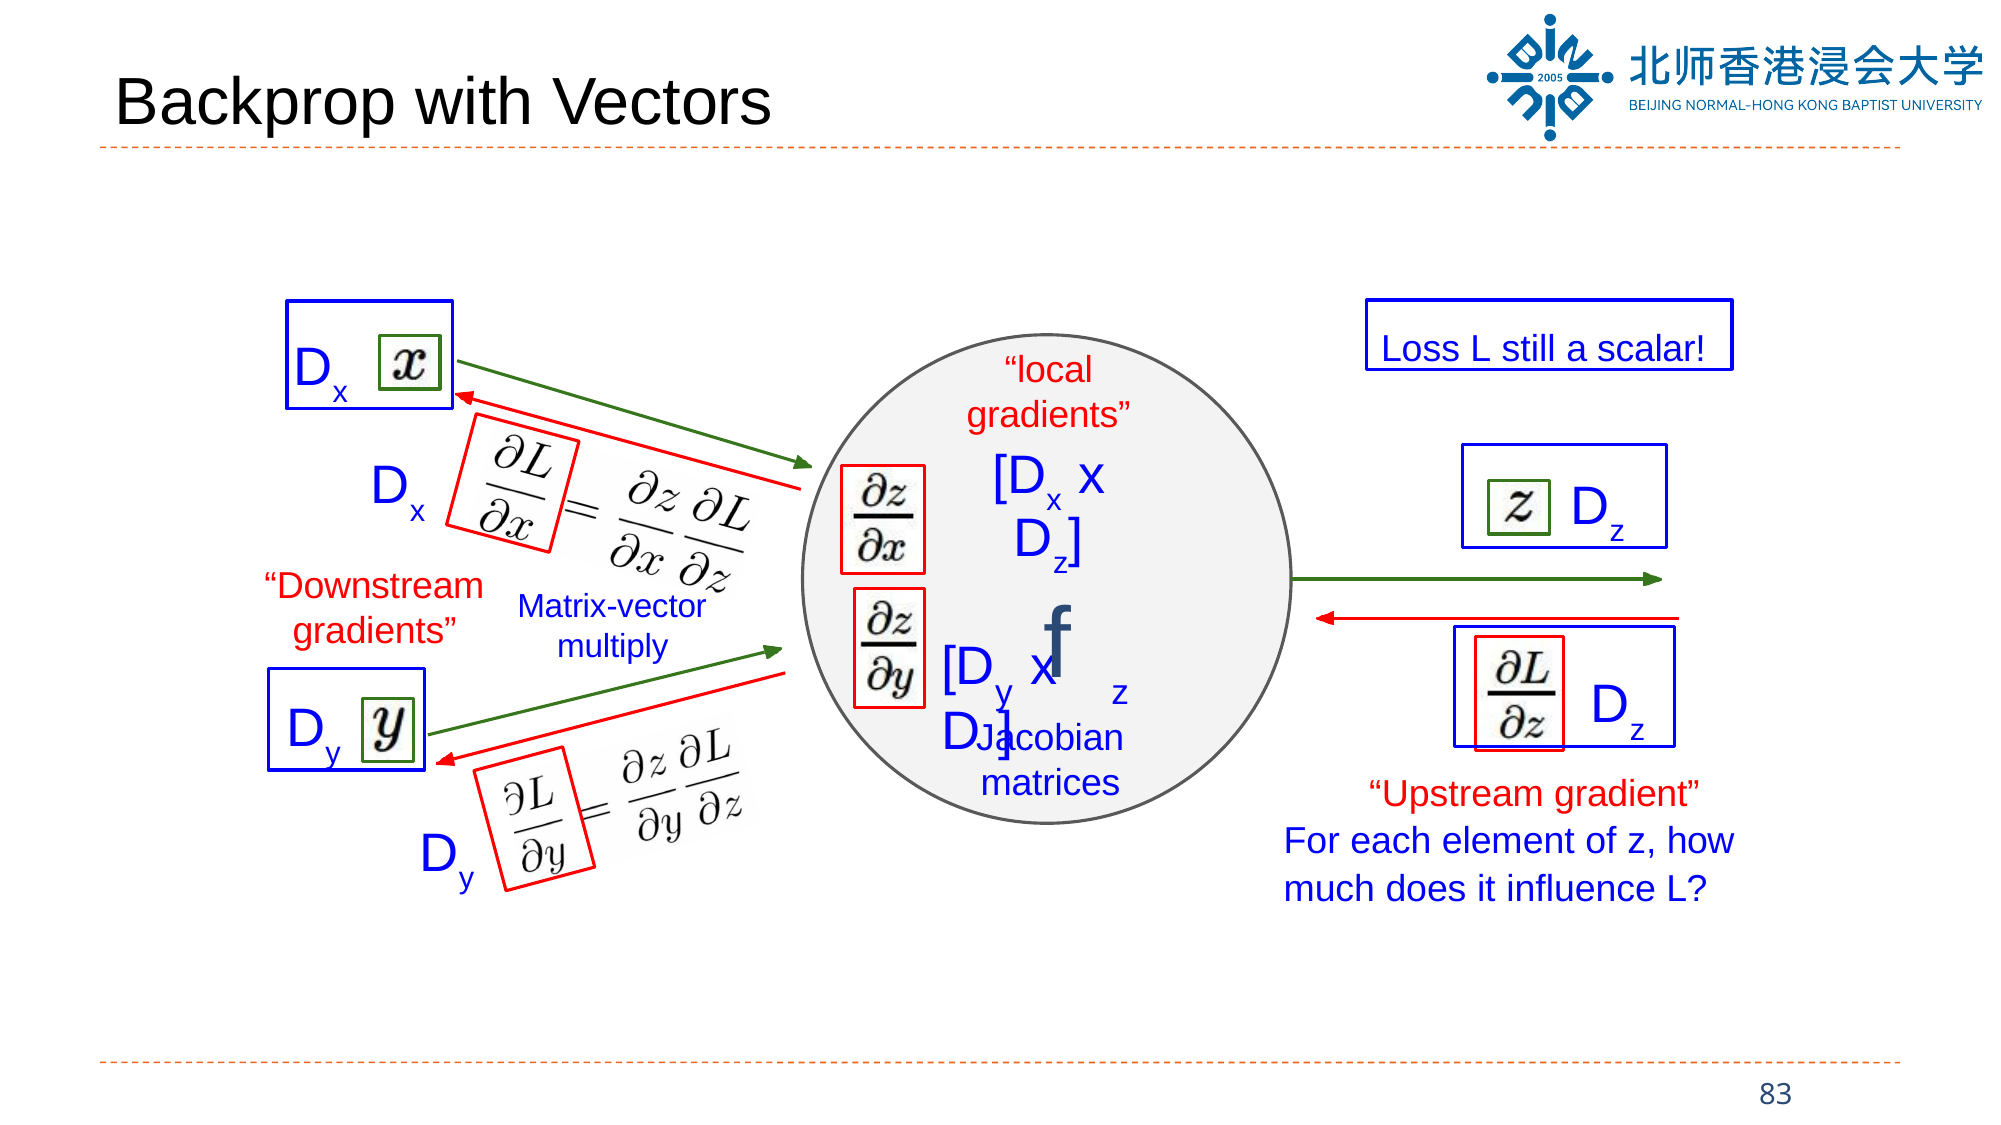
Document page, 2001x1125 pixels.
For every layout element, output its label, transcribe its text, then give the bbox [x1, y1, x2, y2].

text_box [261, 299, 1738, 913]
title Backprop with Vectors [99, 24, 1900, 146]
picture [1469, 0, 2000, 156]
